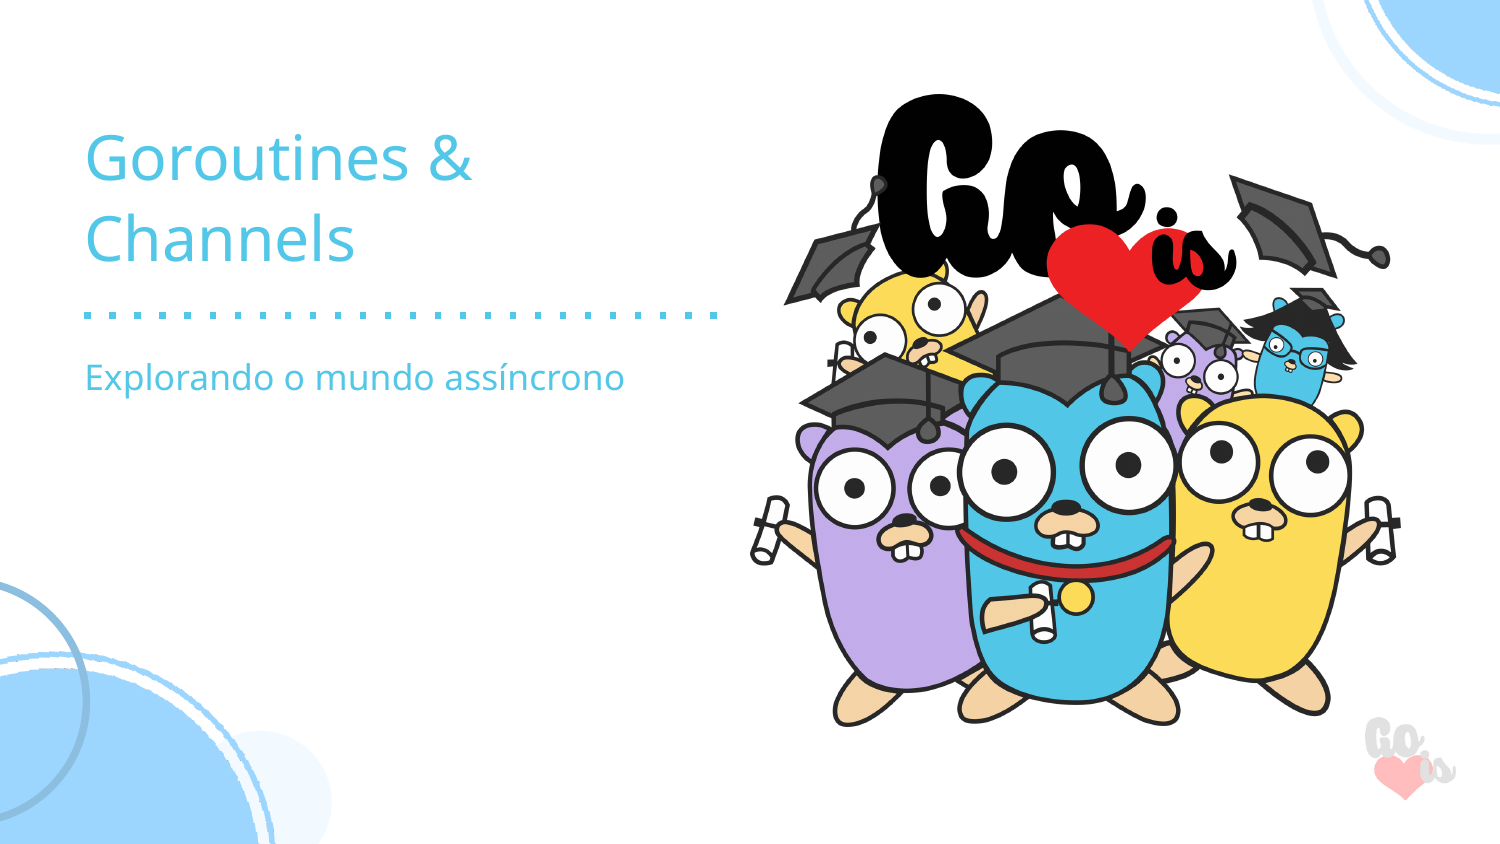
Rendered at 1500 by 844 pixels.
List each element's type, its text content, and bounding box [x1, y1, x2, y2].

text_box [1308, 0, 1500, 145]
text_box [0, 577, 344, 844]
picture [749, 94, 1457, 801]
text_box Explorando o mundo assíncrono [84, 351, 722, 398]
text_box Goroutines & Channels [84, 112, 744, 274]
